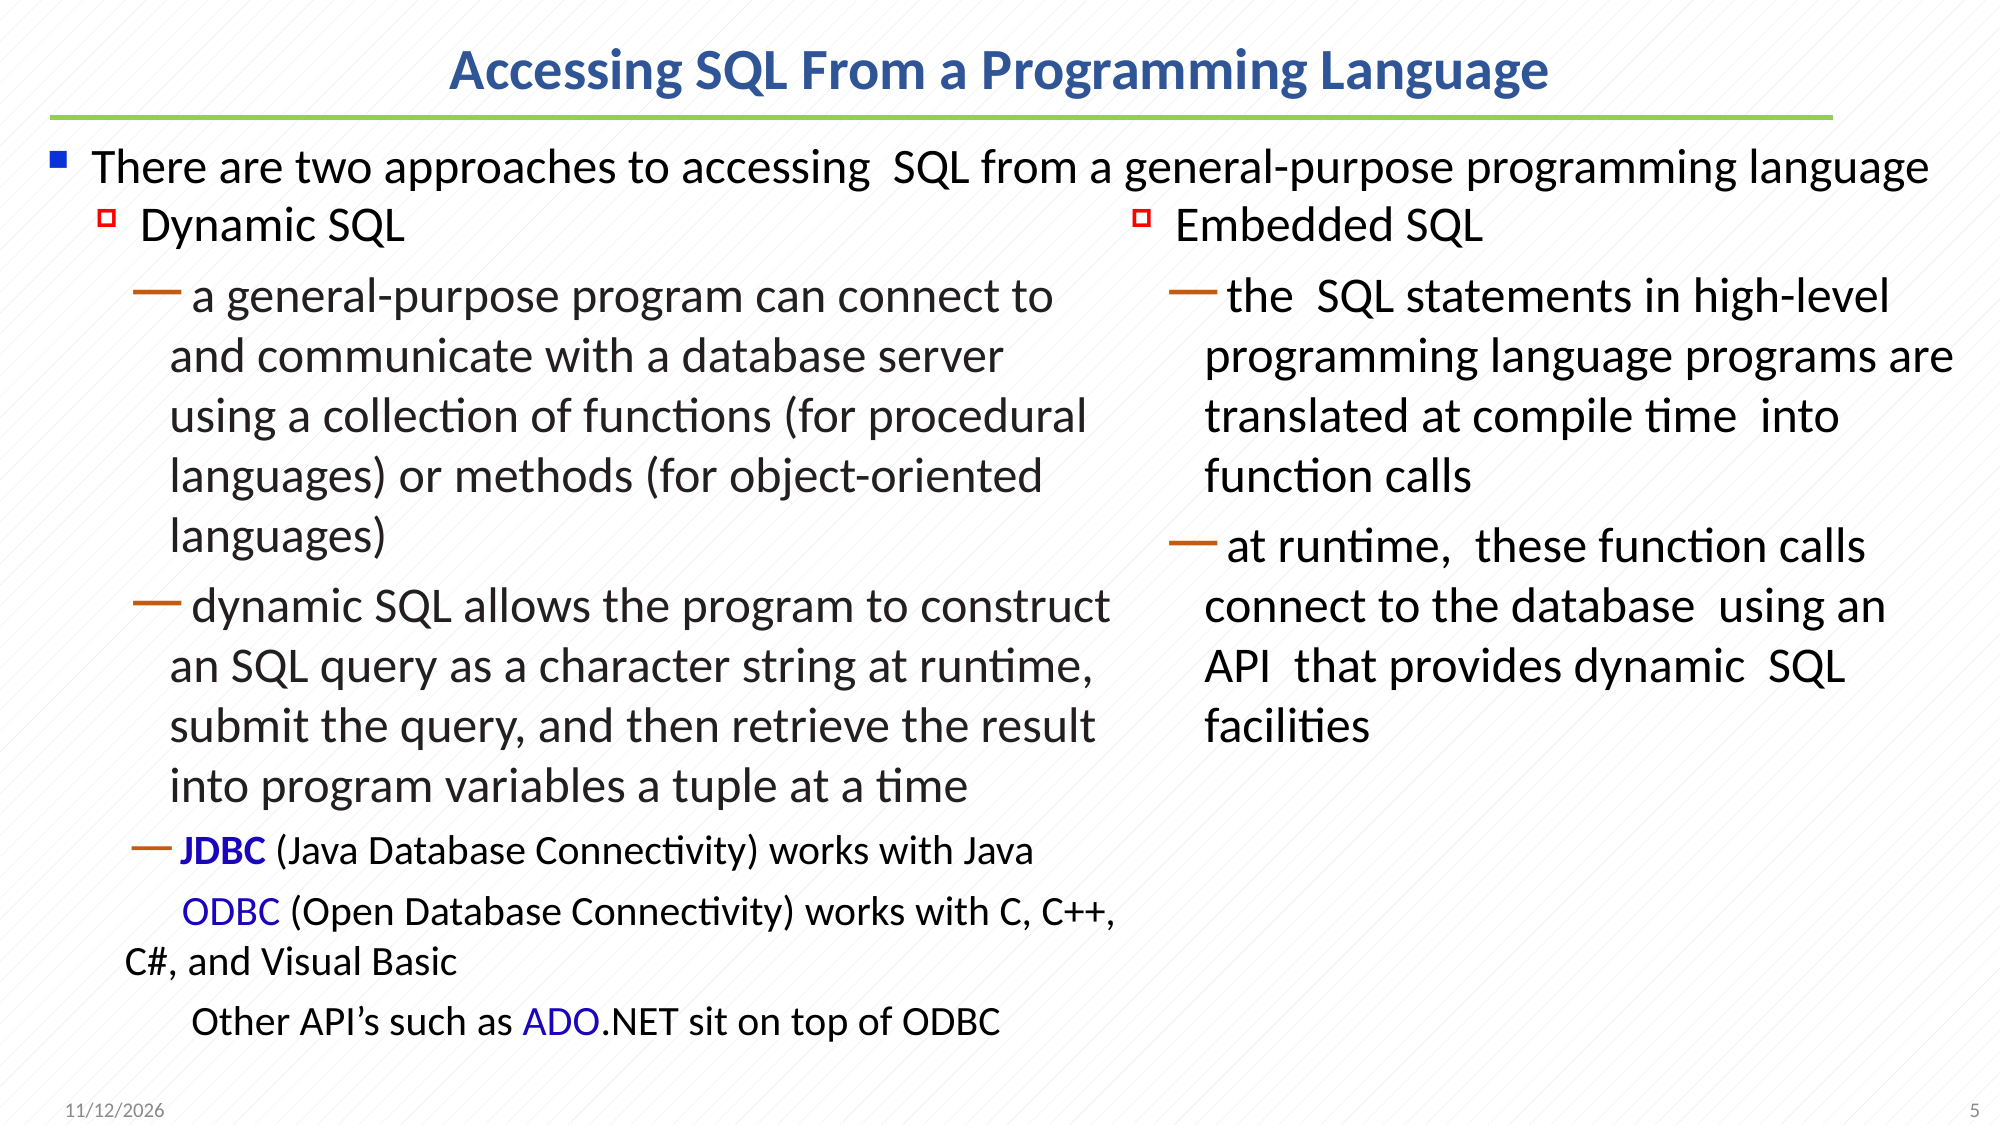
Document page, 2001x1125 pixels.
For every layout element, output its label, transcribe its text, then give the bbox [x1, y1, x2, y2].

list There are two approaches to accessing SQL from a general-purpose programming language [32, 126, 1969, 184]
title Accessing SQL From a Programming Language [50, 13, 1949, 126]
text_box Dynamic SQL a general-purpose program can connect to and communicate with a database server using a collection of functions (for procedural languages) or methods (for object-oriented languages) dynamic SQL allows the program to construct an SQL query as a character string at runtime, submit the query, and then retrieve the result into program variables a tuple at a time JDBC (Java Database Connectivity) works with Java ODBC (Open Database Connectivity) works with C, C++, C#, and Visual Basic Other API’s such as ADO.NET sit on top of ODBC [22, 184, 1057, 1125]
text_box Embedded SQL the SQL statements in high-level programming language programs are translated at compile time into function calls at runtime, these function calls connect to the database using an API that provides dynamic SQL facilities [1057, 184, 1972, 1125]
slide_number 5 [1972, 1079, 1996, 1125]
